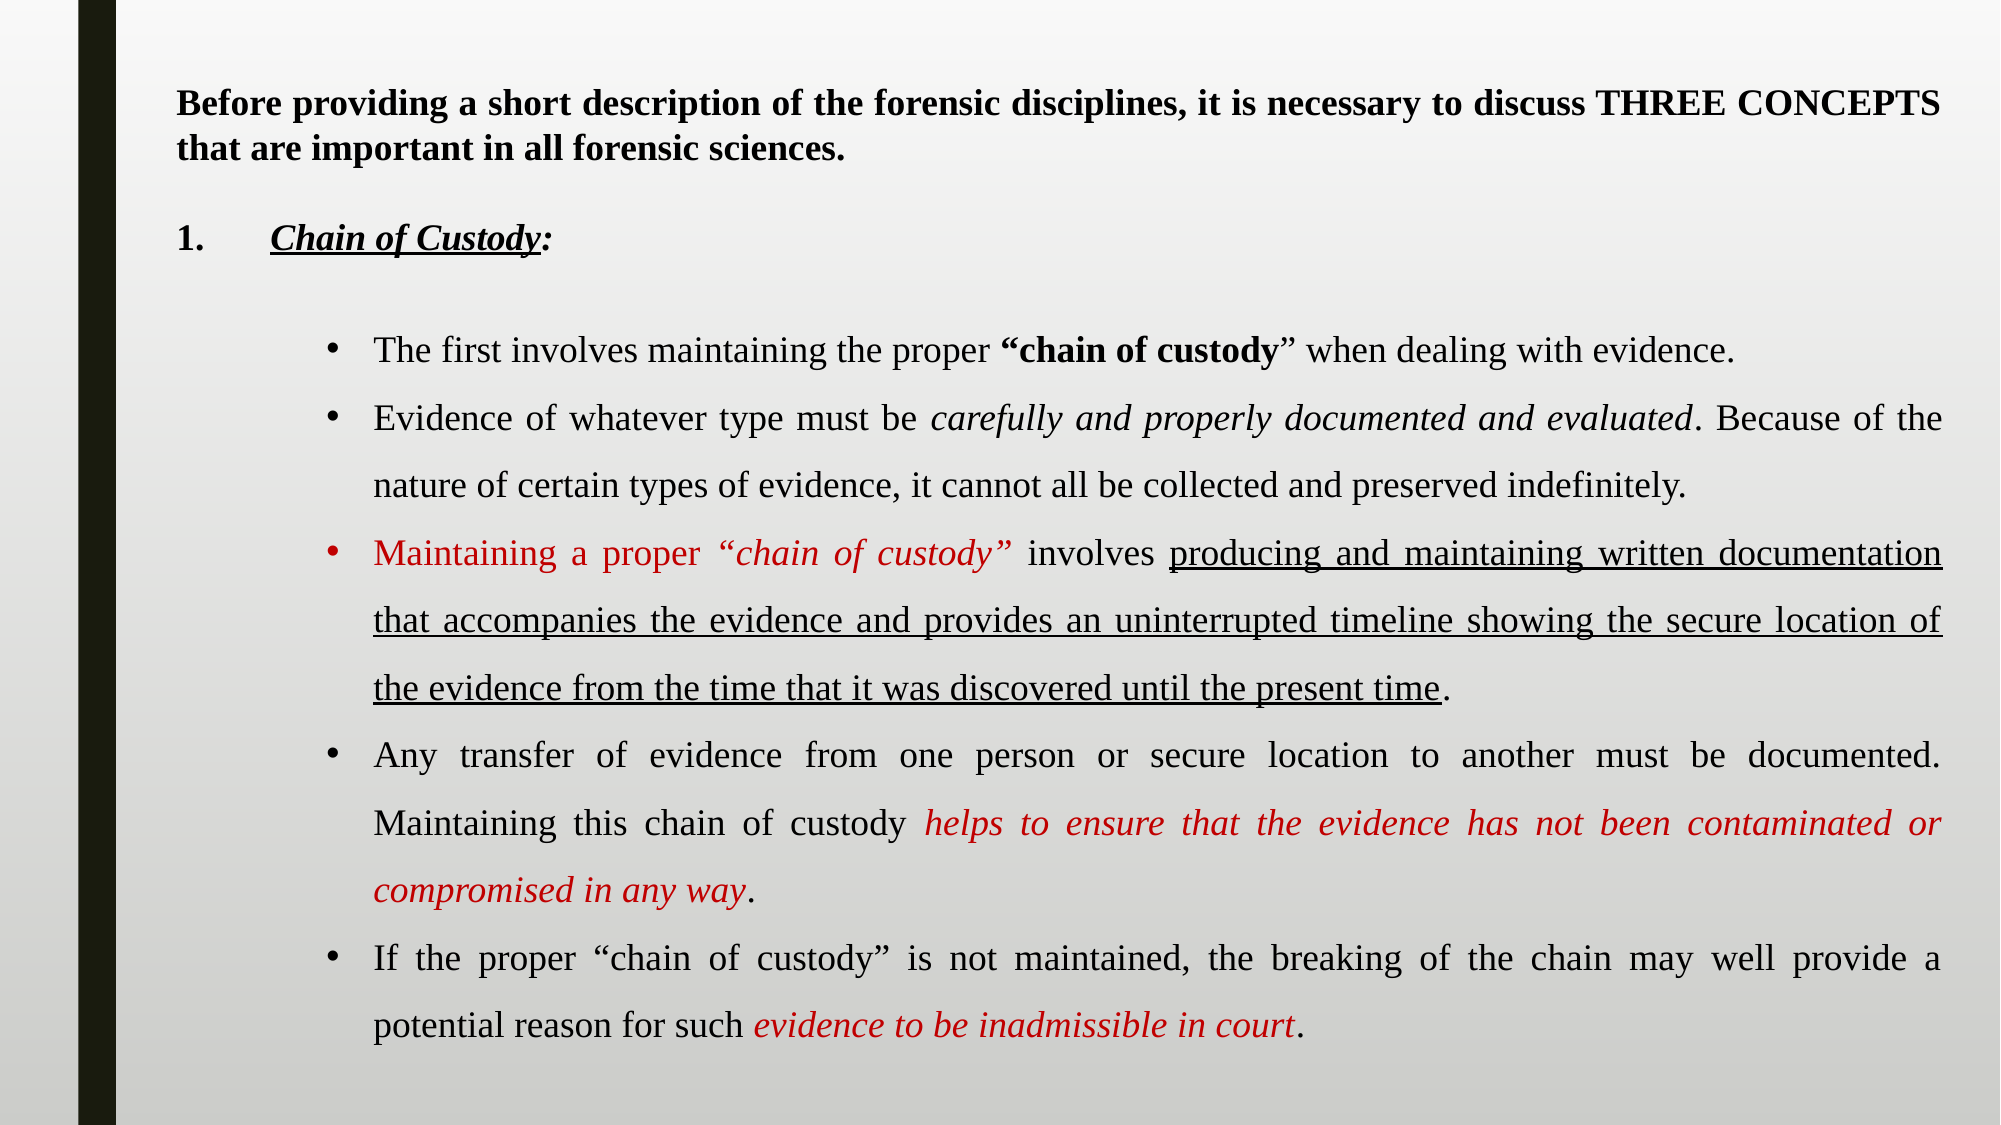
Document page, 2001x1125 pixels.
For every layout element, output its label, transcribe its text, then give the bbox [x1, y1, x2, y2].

text_box Before providing a short description of the forensic disciplines, it is necessary to discuss THREE CONCEPTS that are important in all forensic sciences. Chain of Custody: The first involves maintaining the proper “chain of custody” when dealing with evidence. Evidence of whatever type must be carefully and properly documented and evaluated. Because of the nature of certain types of evidence, it cannot all be collected and preserved indefinitely. Maintaining a proper “chain of custody” involves producing and maintaining written documentation that accompanies the evidence and provides an uninterrupted timeline showing the secure location of the evidence from the time that it was discovered until the present time. Any transfer of evidence from one person or secure location to another must be documented. Maintaining this chain of custody helps to ensure that the evidence has not been contaminated or compromised in any way. If the proper “chain of custody” is not maintained, the breaking of the chain may well provide a potential reason for such evidence to be inadmissible in court. [161, 70, 1958, 1053]
